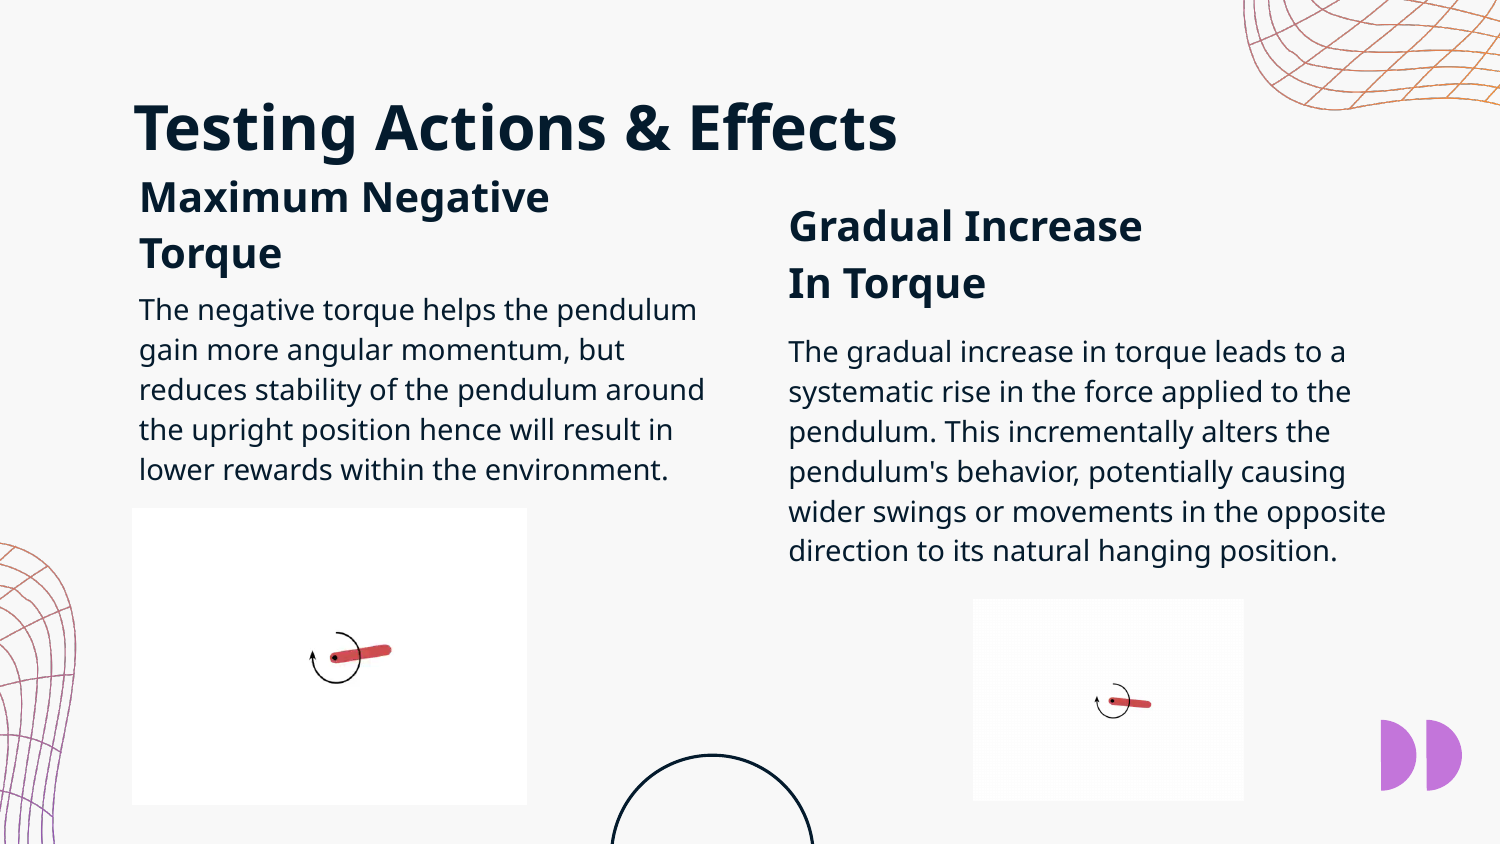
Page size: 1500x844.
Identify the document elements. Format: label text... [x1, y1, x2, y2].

subtitle The gradual increase in torque leads to a systematic rise in the force applied to the pendulum. This incrementally alters the pendulum's behavior, potentially causing wider swings or movements in the opposite direction to its natural hanging position. [773, 313, 1444, 564]
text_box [131, 507, 528, 806]
subtitle The negative torque helps the pendulum gain more angular momentum, but reduces stability of the pendulum around the upright position hence will result in lower rewards within the environment. [123, 271, 743, 522]
title Testing Actions & Effects [118, 72, 1382, 167]
picture [1219, 0, 1500, 149]
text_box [972, 598, 1245, 802]
picture [0, 523, 88, 844]
subtitle Maximum Negative Torque [123, 167, 710, 293]
subtitle Gradual Increase In Torque [773, 177, 1241, 322]
